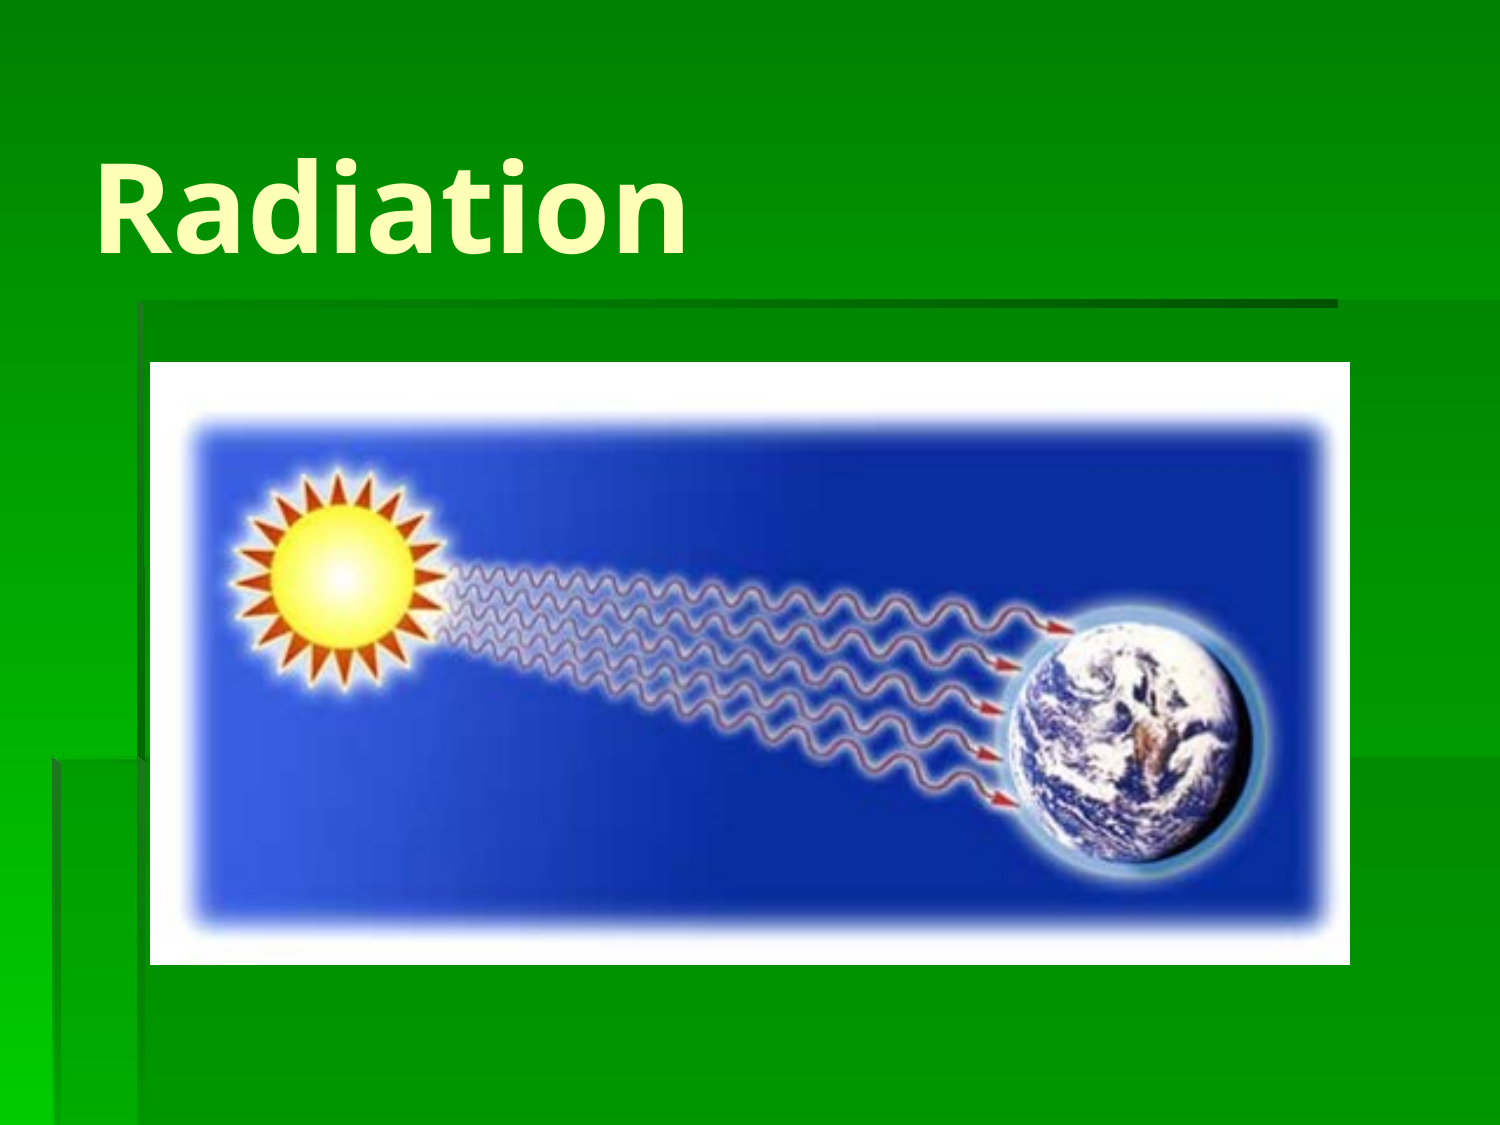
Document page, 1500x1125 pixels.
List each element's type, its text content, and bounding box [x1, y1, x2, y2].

title Radiation [74, 44, 1426, 363]
picture [149, 362, 1351, 965]
